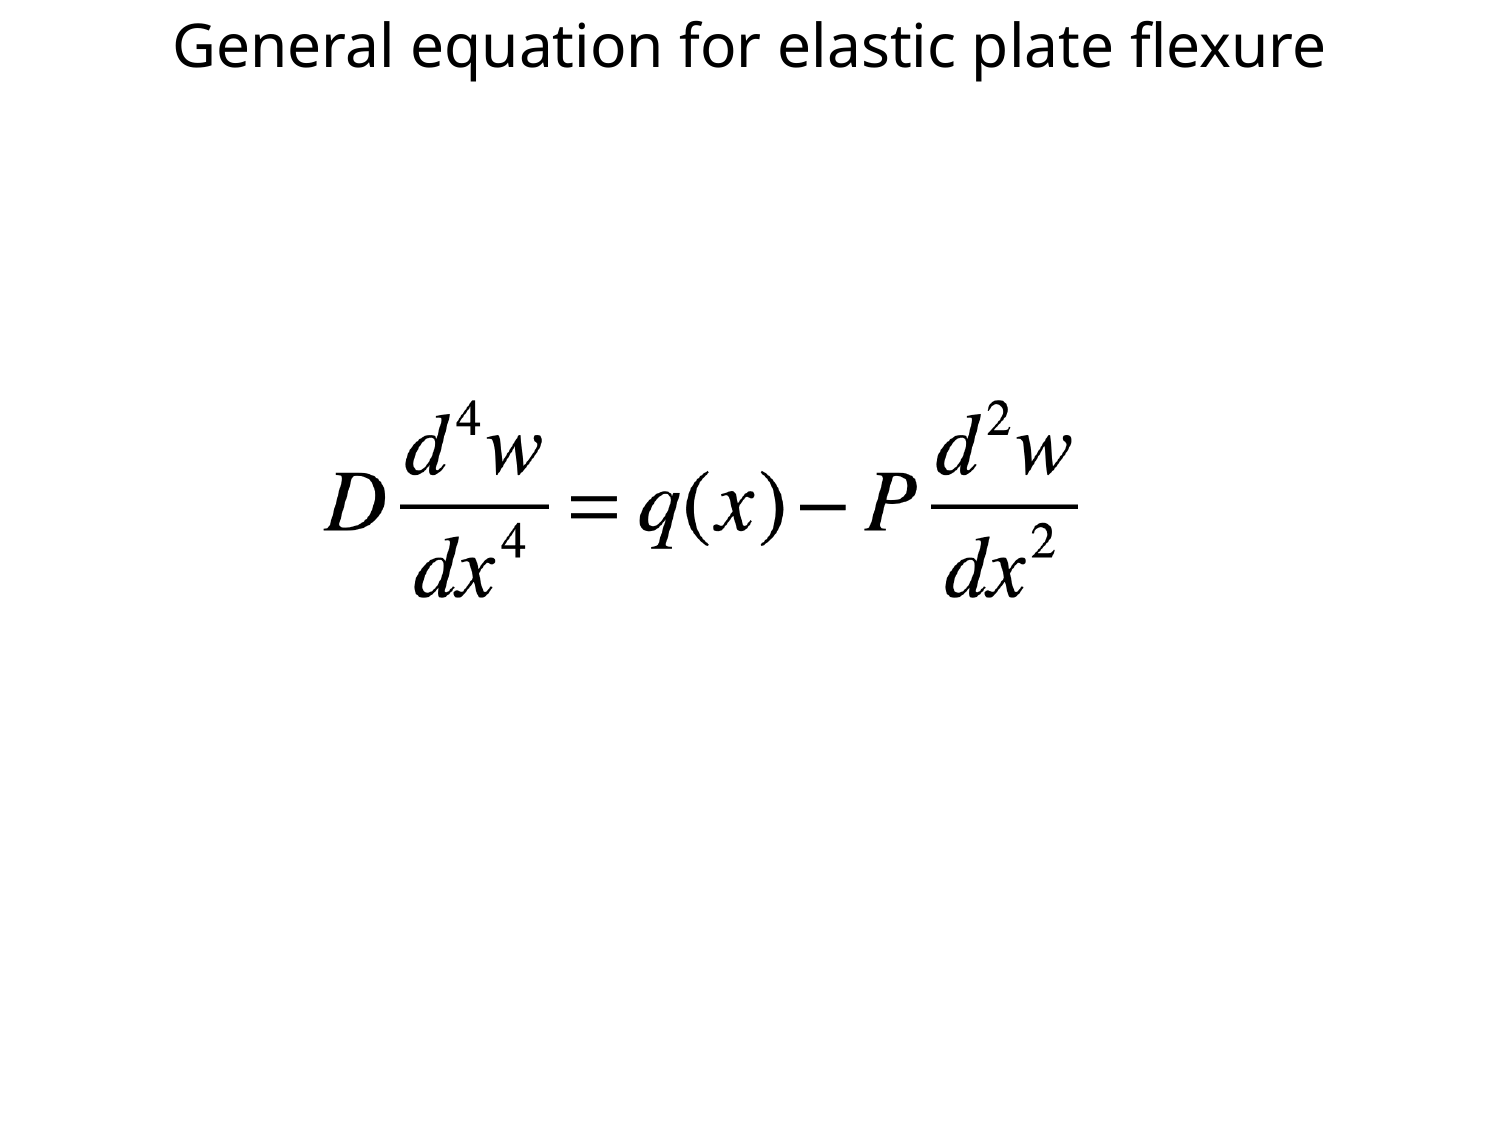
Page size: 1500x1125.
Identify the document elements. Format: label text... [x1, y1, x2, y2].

text_box General equation for elastic plate flexure [0, 0, 1500, 88]
picture [285, 383, 1165, 618]
